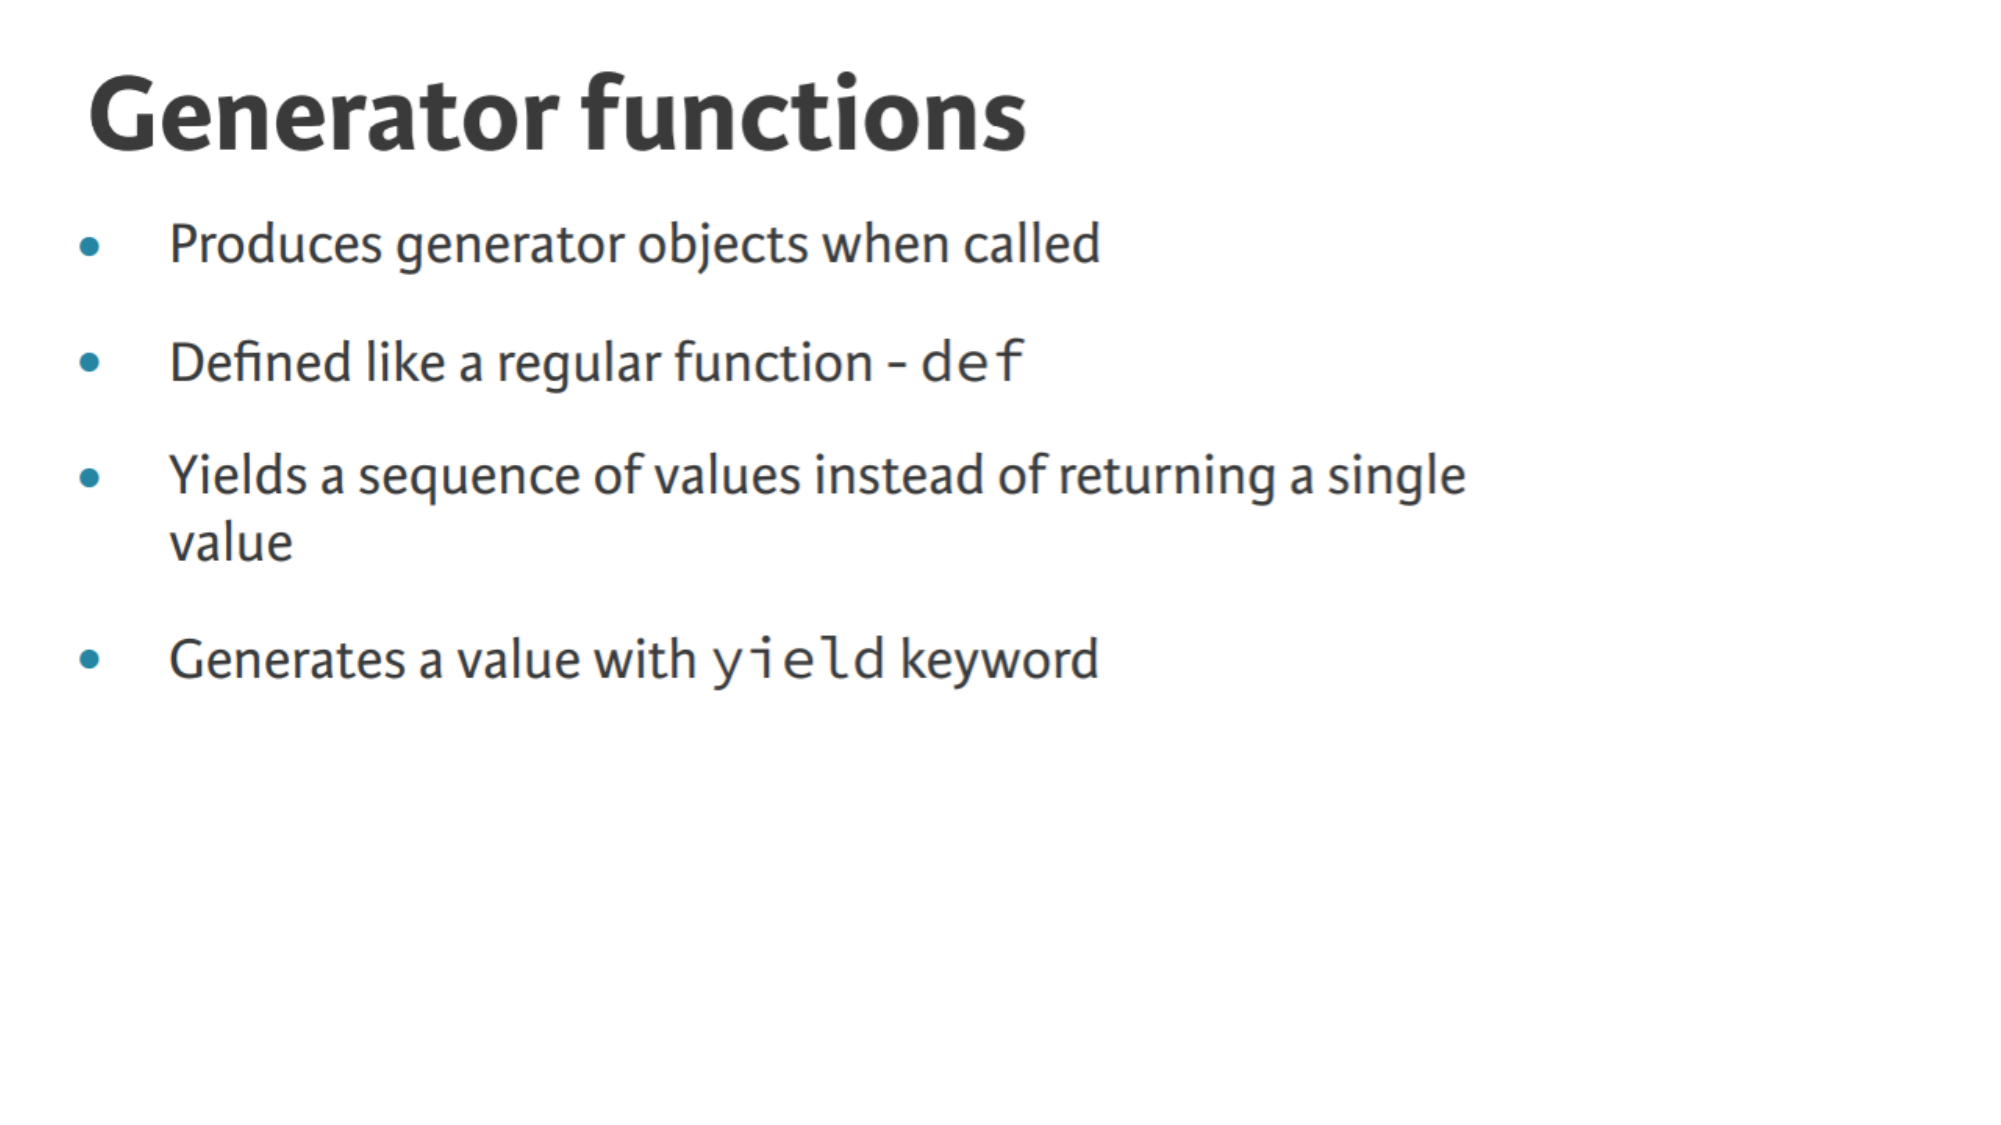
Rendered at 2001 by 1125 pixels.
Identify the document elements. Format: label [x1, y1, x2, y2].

picture [39, 52, 1516, 775]
